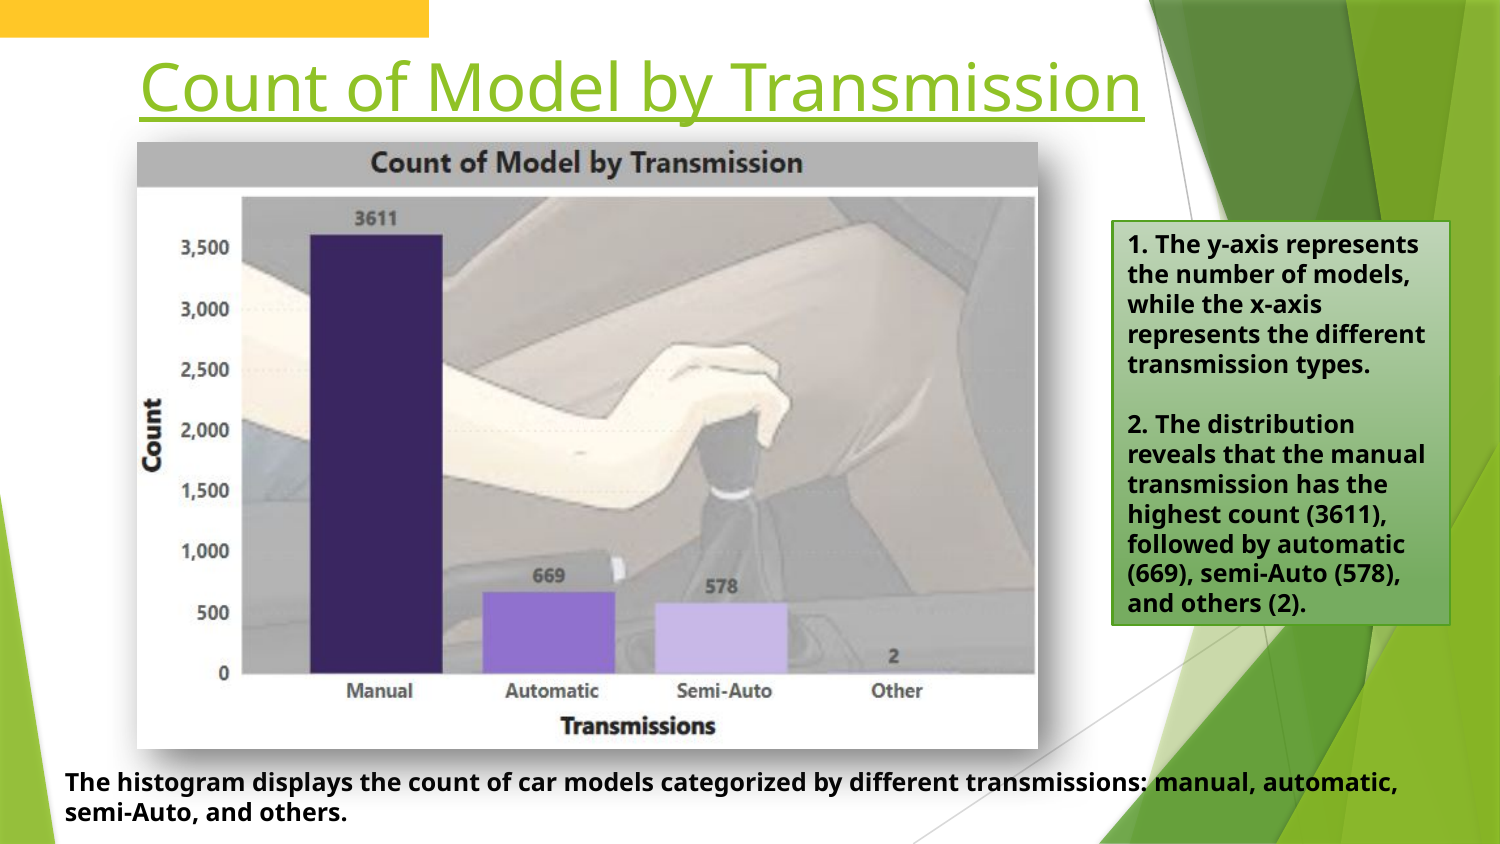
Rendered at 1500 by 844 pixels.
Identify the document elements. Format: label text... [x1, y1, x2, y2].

title Count of Model by Transmission [137, 43, 1180, 187]
text_box [0, 0, 429, 38]
text_box 1. The y-axis represents the number of models, while the x-axis represents the different transmission types. 2. The distribution reveals that the manual transmission has the highest count (3611), followed by automatic (669), semi-Auto (578), and others (2). [1111, 220, 1451, 626]
text_box The histogram displays the count of car models categorized by different transmissions: manual, automatic, semi-Auto, and others. [50, 758, 1480, 834]
picture [136, 142, 1038, 750]
